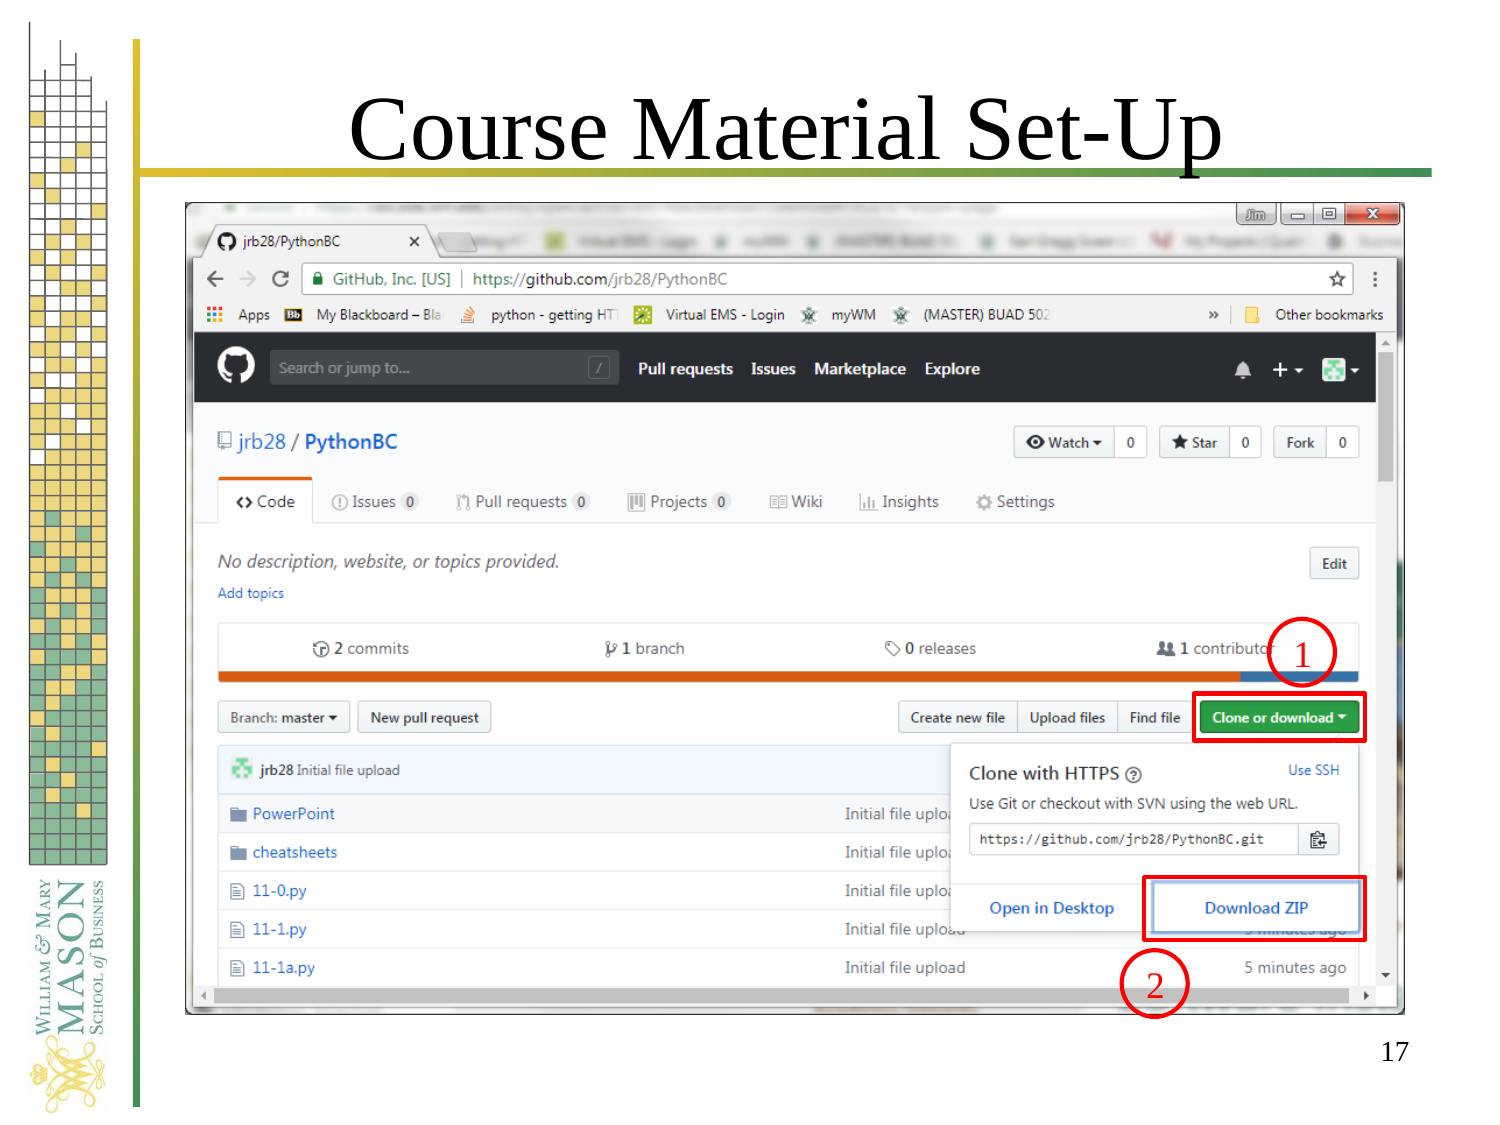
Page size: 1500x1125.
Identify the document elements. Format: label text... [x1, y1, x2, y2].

table_cell != [29, 879, 107, 1113]
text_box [185, 202, 1406, 1018]
slide_number 17 [1048, 1024, 1426, 1103]
title Course Material Set-Up [150, 45, 1425, 200]
